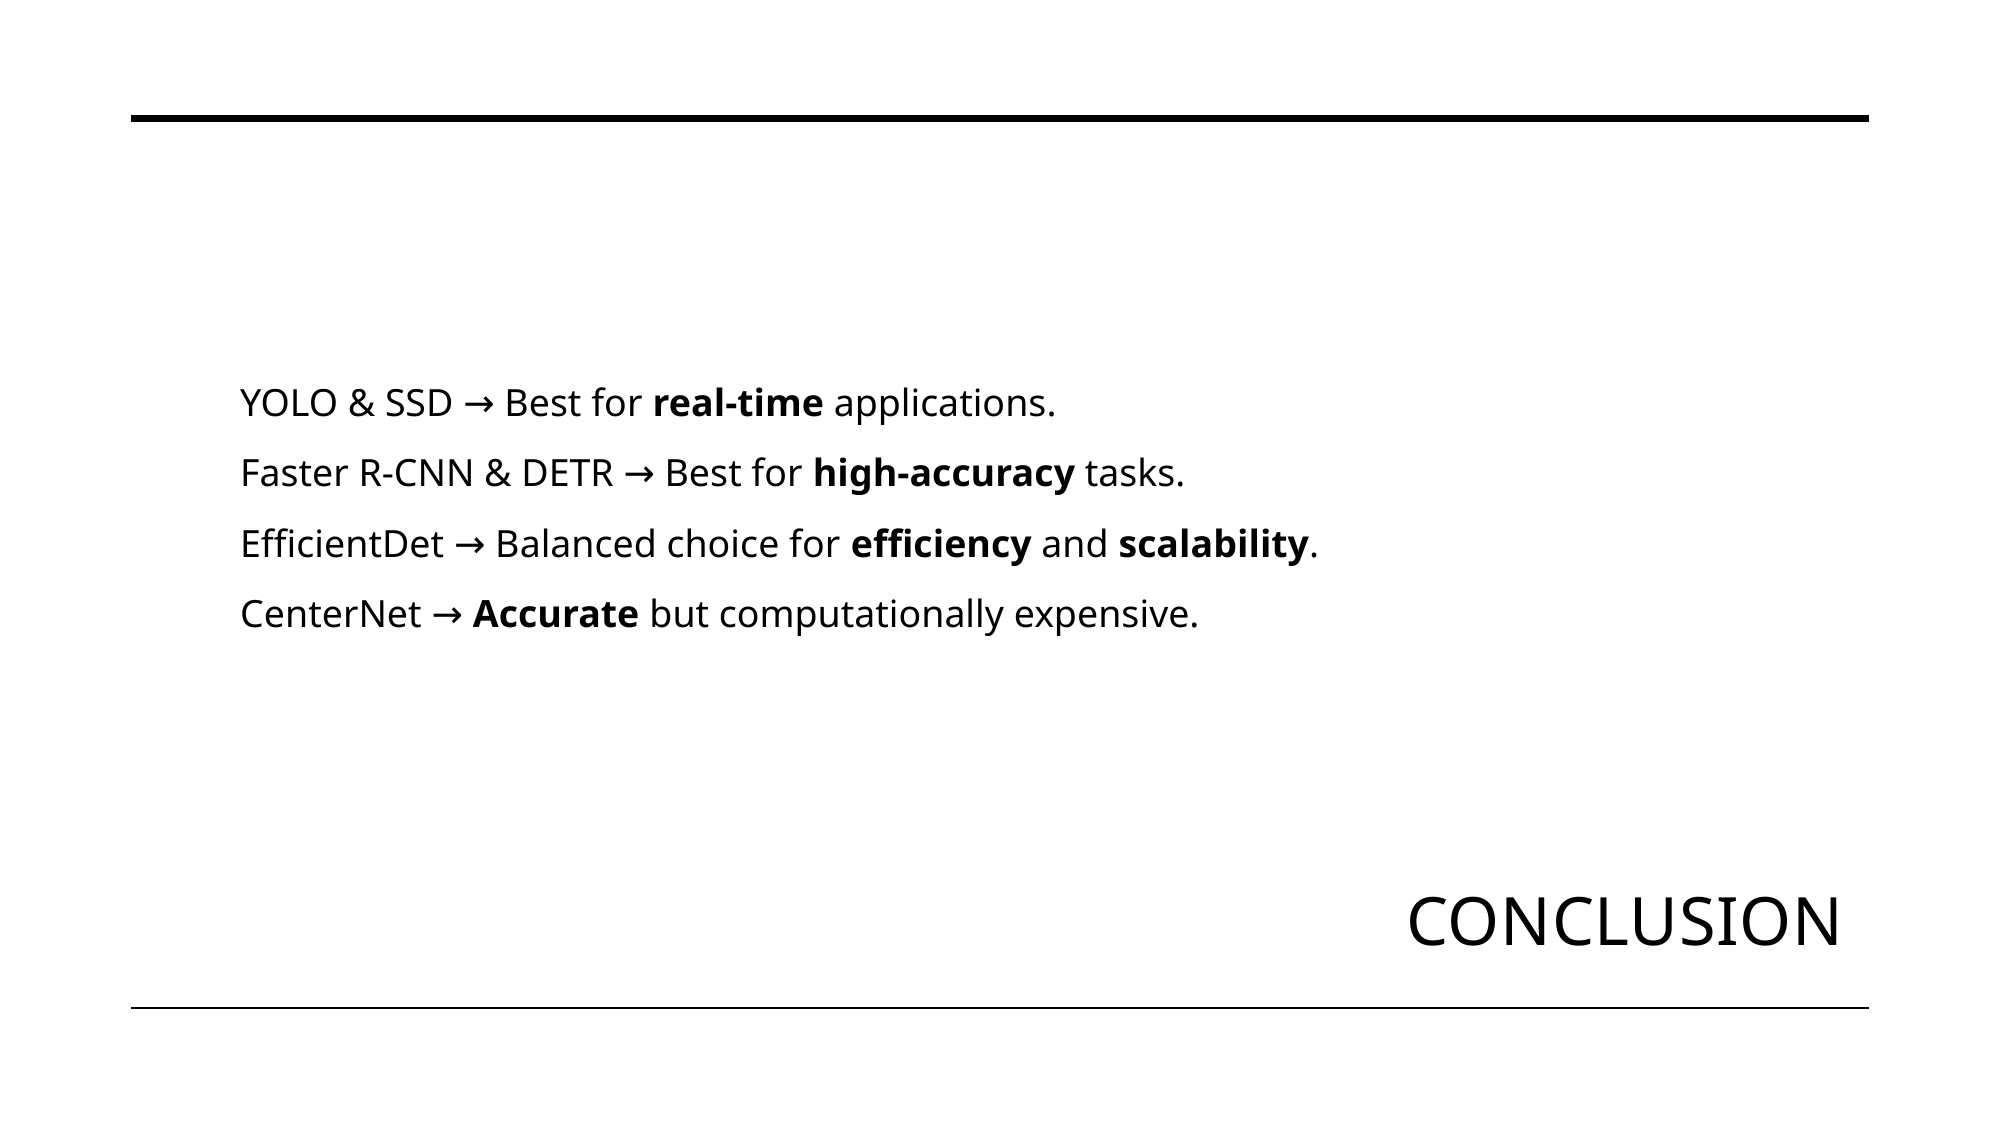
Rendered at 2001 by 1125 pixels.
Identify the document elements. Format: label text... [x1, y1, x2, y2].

title conclusion [1391, 870, 1960, 1086]
list YOLO & SSD → Best for real-time applications. Faster R-CNN & DETR → Best for high-accuracy tasks. EfficientDet → Balanced choice for efficiency and scalability. CenterNet → Accurate but computationally expensive. [225, 366, 1520, 871]
